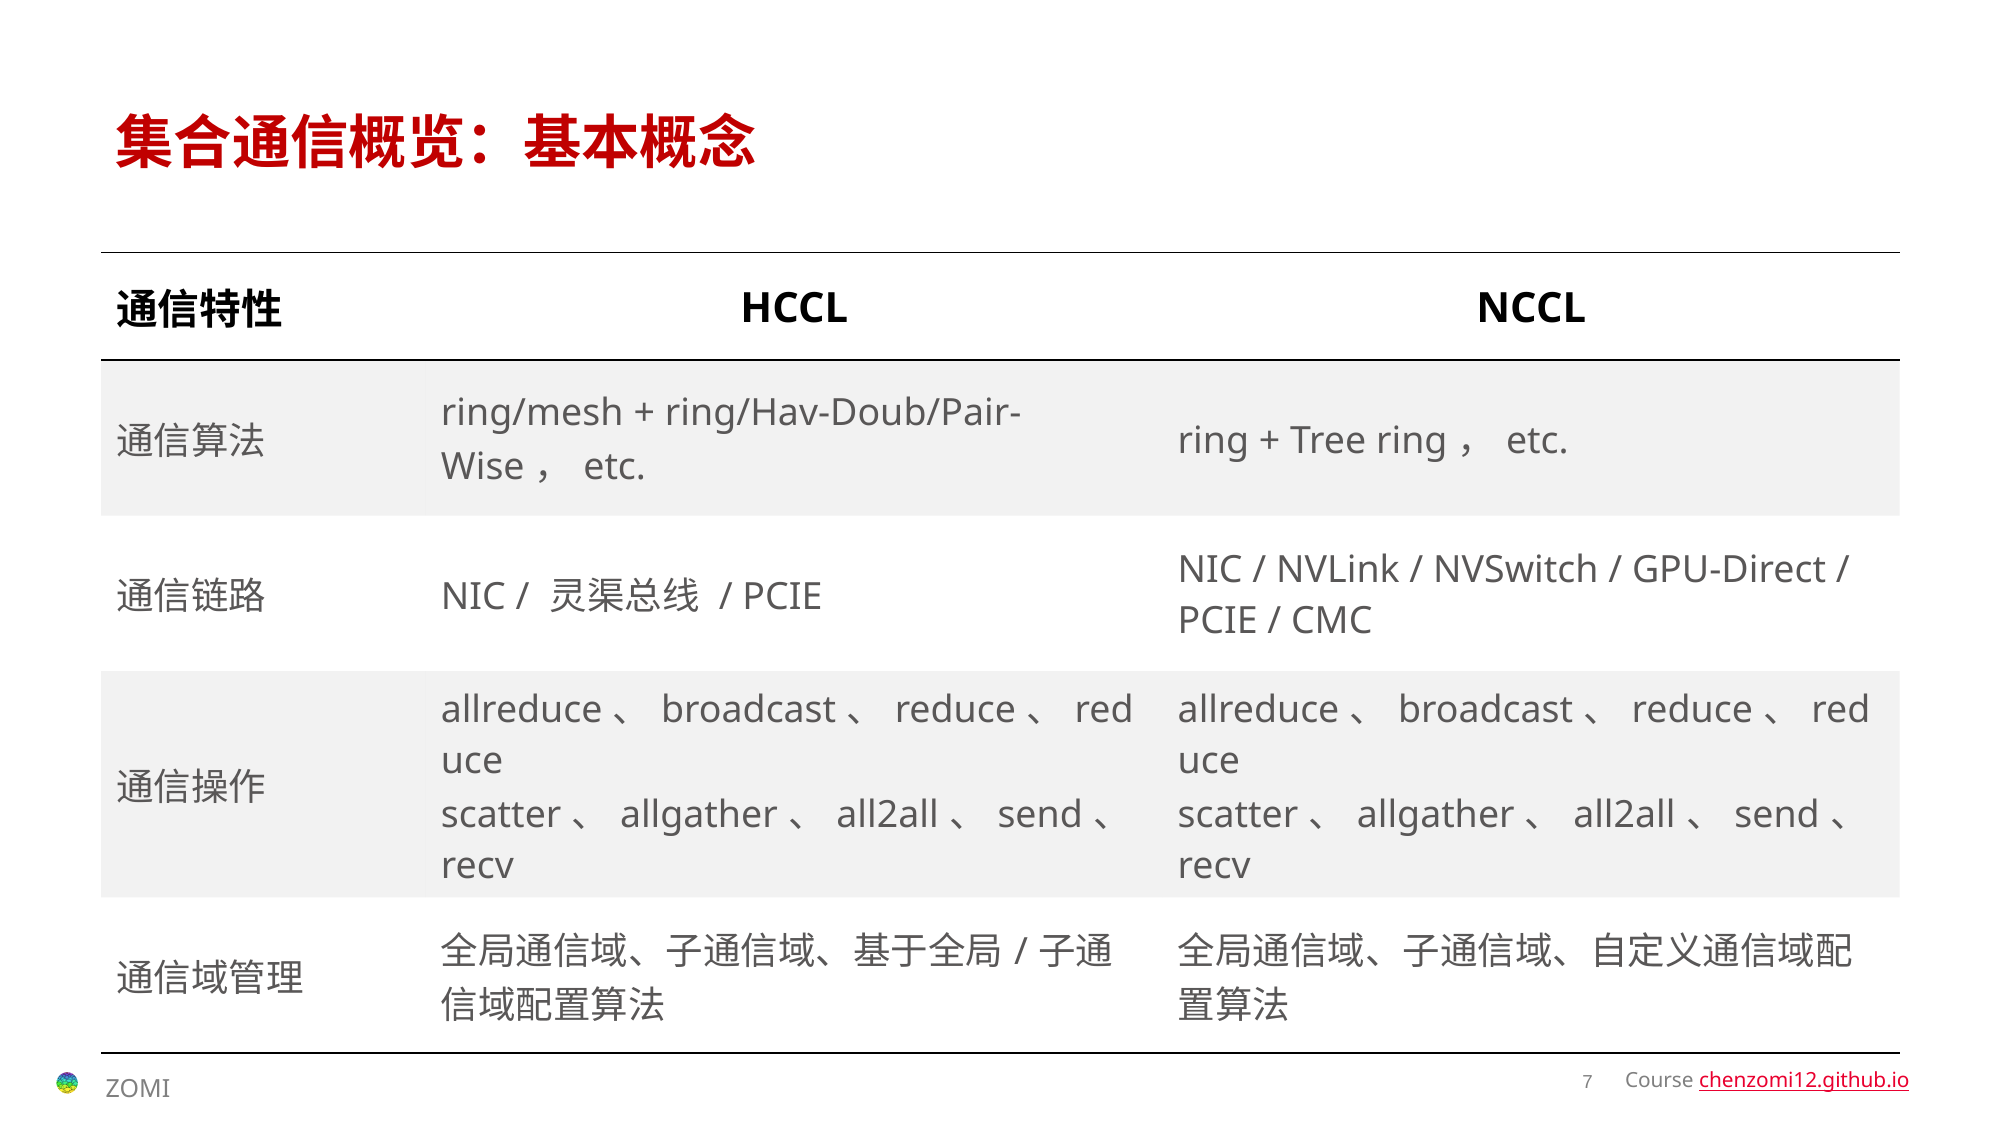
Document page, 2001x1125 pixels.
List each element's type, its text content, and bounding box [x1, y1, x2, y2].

table_cell 全局通信域、子通信域、自定义通信域配置算法 [1163, 897, 1900, 1052]
table_cell ring + Tree ring，etc. [1163, 361, 1900, 516]
table_cell allreduce、broadcast、reduce、reduce scatter、allgather、all2all、send、recv [426, 671, 1163, 897]
picture [57, 1073, 77, 1093]
title 集合通信概览：基本概念 [101, 91, 1901, 189]
table_cell 通信算法 [101, 361, 426, 516]
table_cell allreduce、broadcast、reduce、reduce scatter、allgather、all2all、send、recv [1163, 671, 1900, 897]
table_header HCCL [426, 253, 1163, 359]
table_cell NIC / 灵渠总线 / PCIE [426, 516, 1163, 671]
table_cell ring/mesh + ring/Hav-Doub/Pair-Wise，etc. [426, 361, 1163, 516]
table_cell 通信域管理 [101, 897, 426, 1052]
table_cell 通信操作 [101, 671, 426, 897]
table_cell 通信链路 [101, 516, 426, 671]
table_cell NIC / NVLink / NVSwitch / GPU-Direct / PCIE / CMC [1163, 516, 1900, 671]
table_cell 全局通信域、子通信域、基于全局/子通信域配置算法 [426, 897, 1163, 1052]
table_header NCCL [1163, 253, 1900, 359]
table_header 通信特性 [101, 253, 426, 359]
